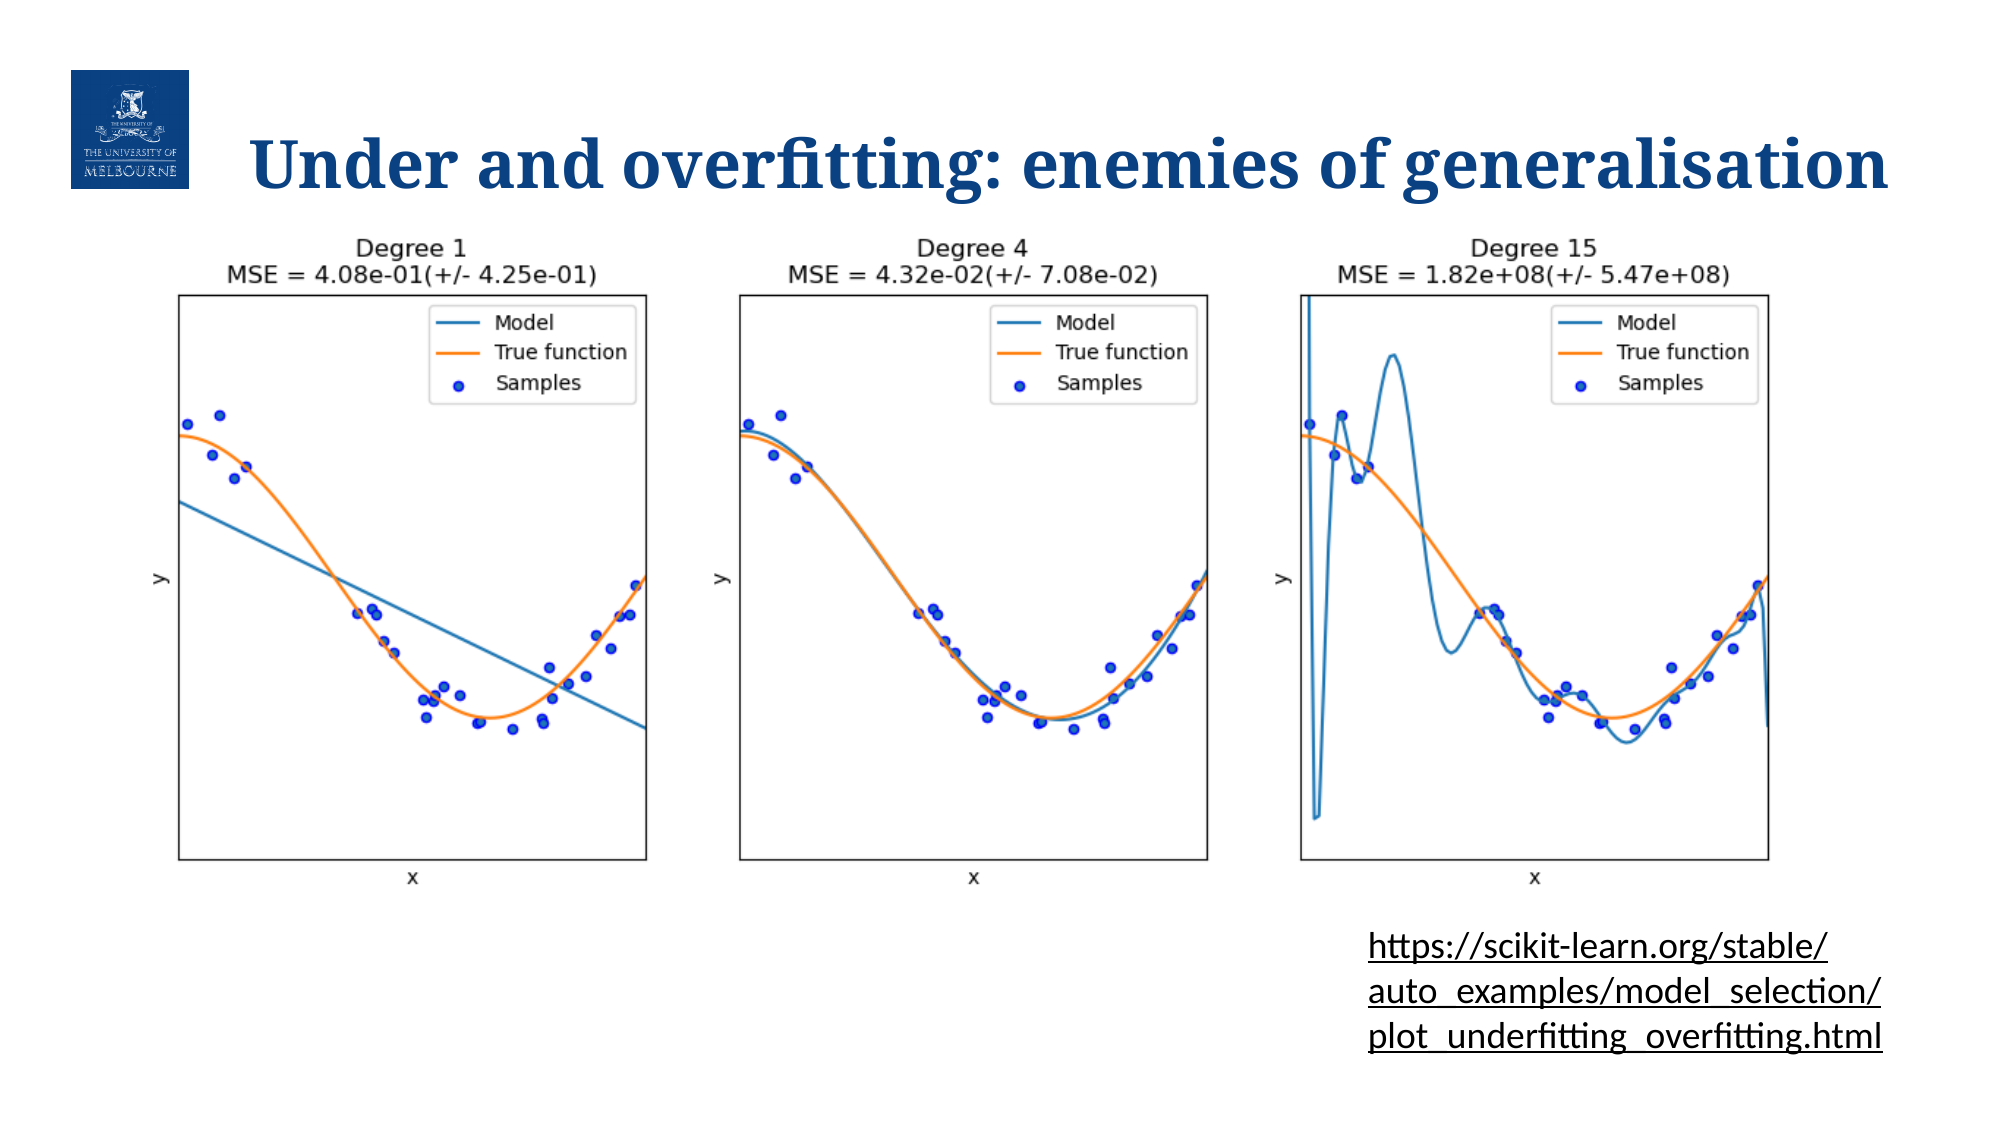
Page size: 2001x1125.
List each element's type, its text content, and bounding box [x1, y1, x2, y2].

picture [137, 226, 1800, 899]
text_box https://scikit-learn.org/stable/auto_examples/model_selection/plot_underfitting_overfitting.html [1353, 913, 2000, 1064]
picture [71, 70, 189, 189]
title Under and overfitting: enemies of generalisation [234, 64, 1924, 211]
